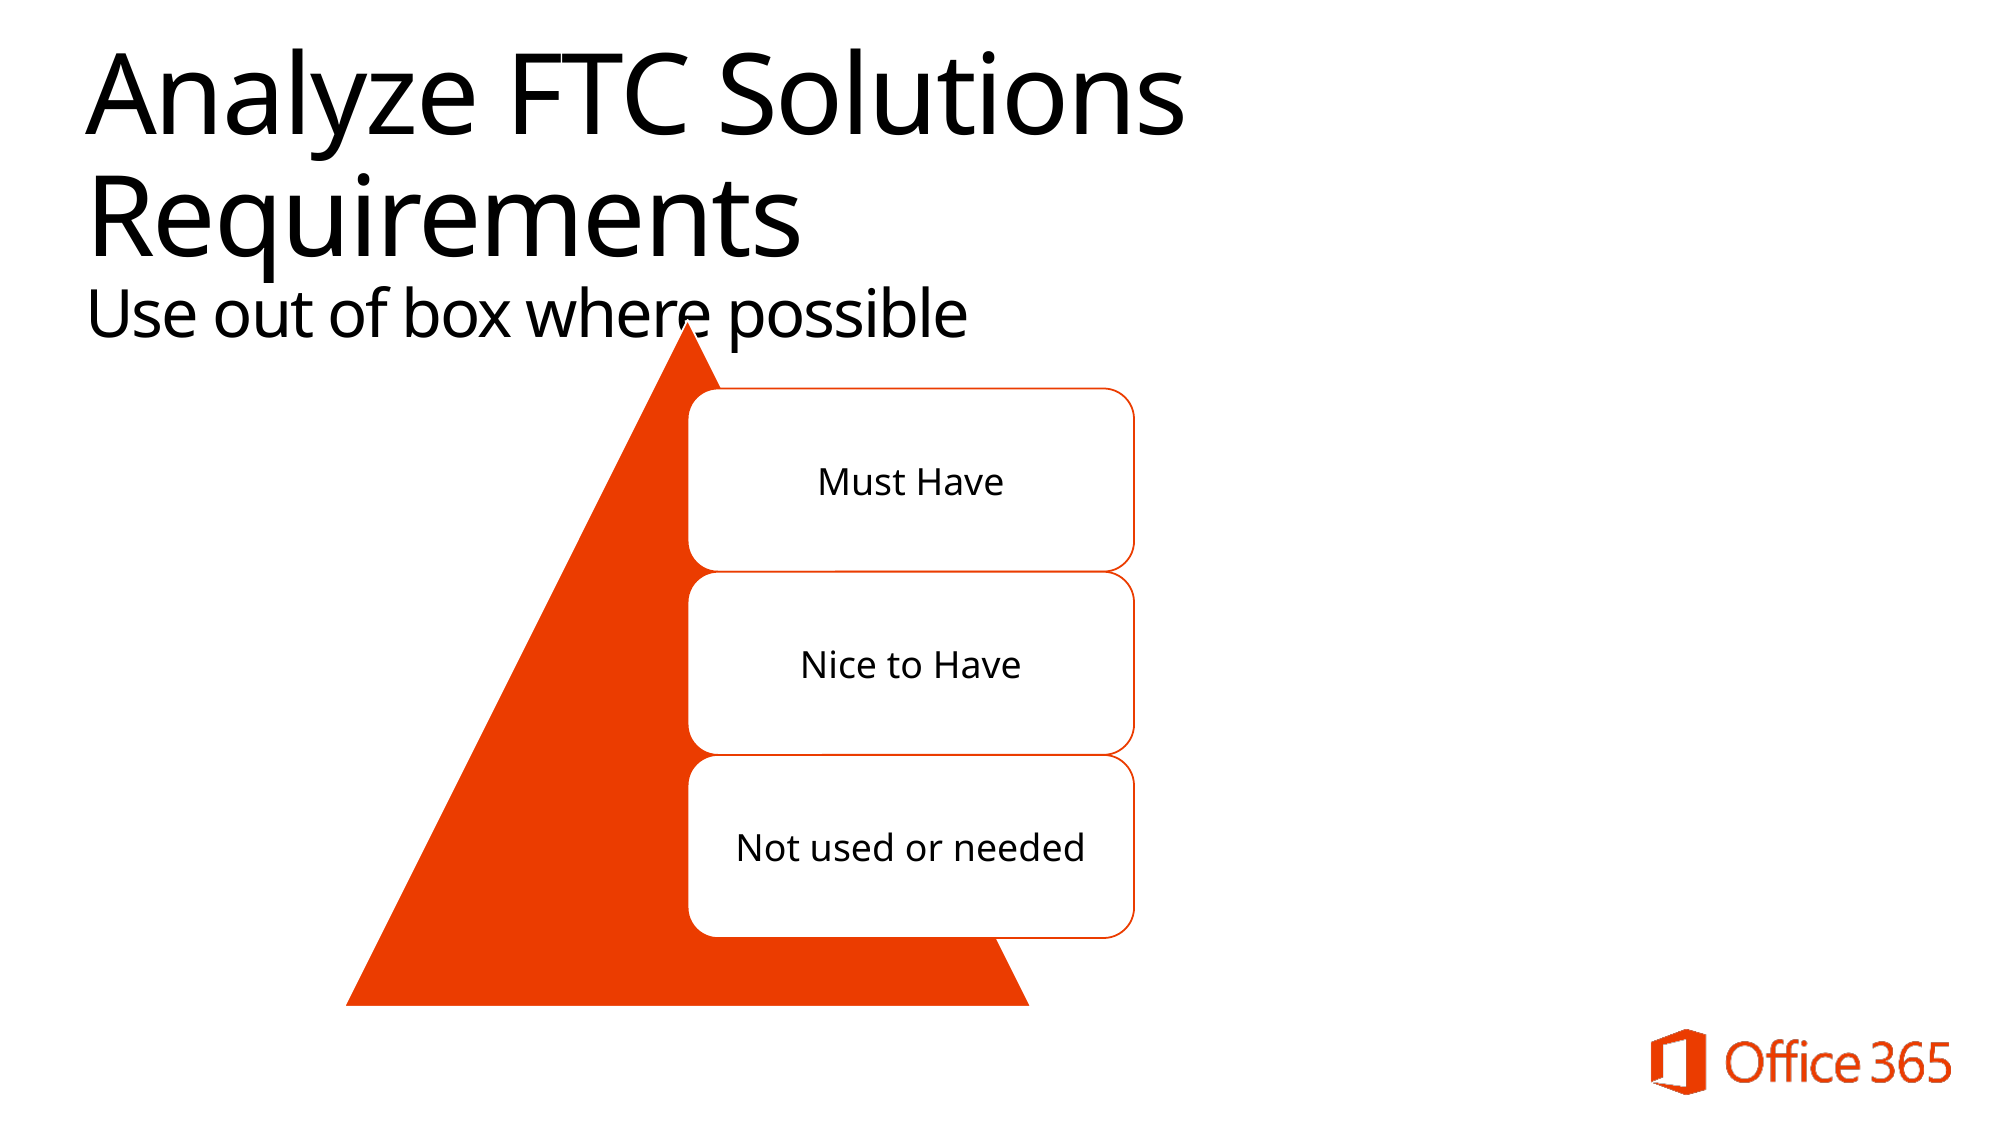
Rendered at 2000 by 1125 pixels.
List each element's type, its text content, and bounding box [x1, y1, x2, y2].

picture [1622, 1000, 1978, 1124]
title Analyze FTC Solutions Requirements Use out of box where possible [85, 37, 1914, 161]
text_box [343, 319, 1618, 1008]
